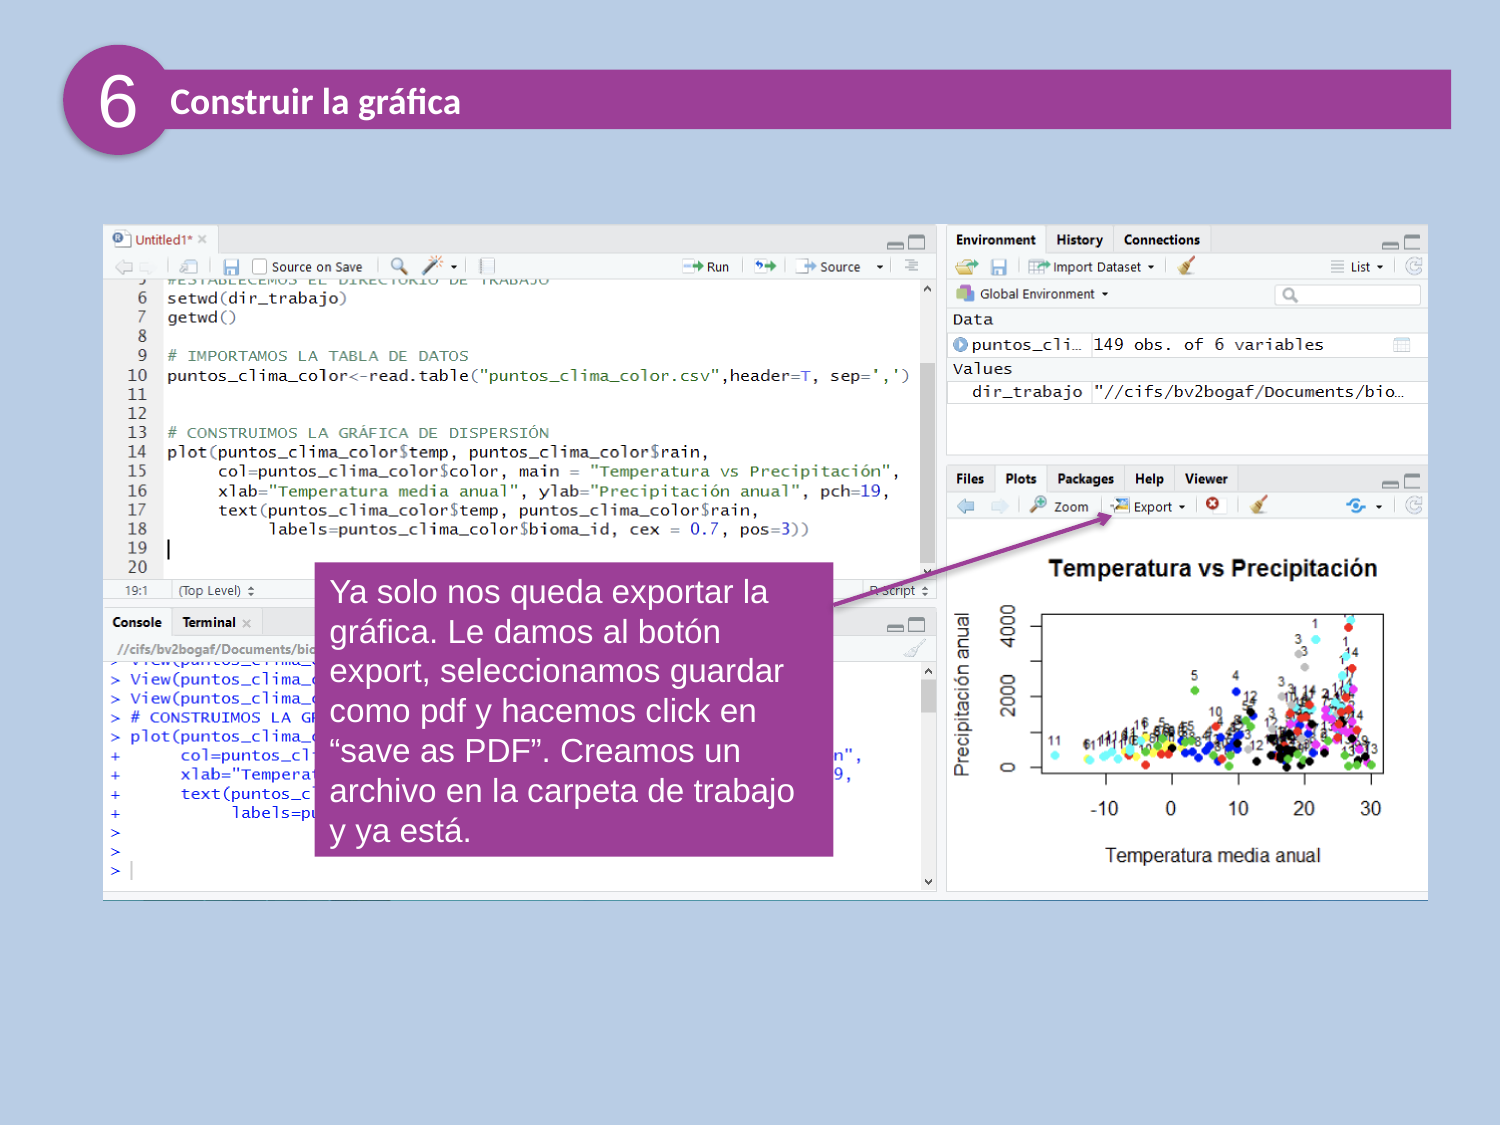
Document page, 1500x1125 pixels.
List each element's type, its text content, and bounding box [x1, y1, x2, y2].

picture [103, 224, 1428, 901]
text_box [62, 44, 174, 156]
text_box Construir la gráfica [178, 69, 1452, 130]
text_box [314, 515, 1113, 861]
